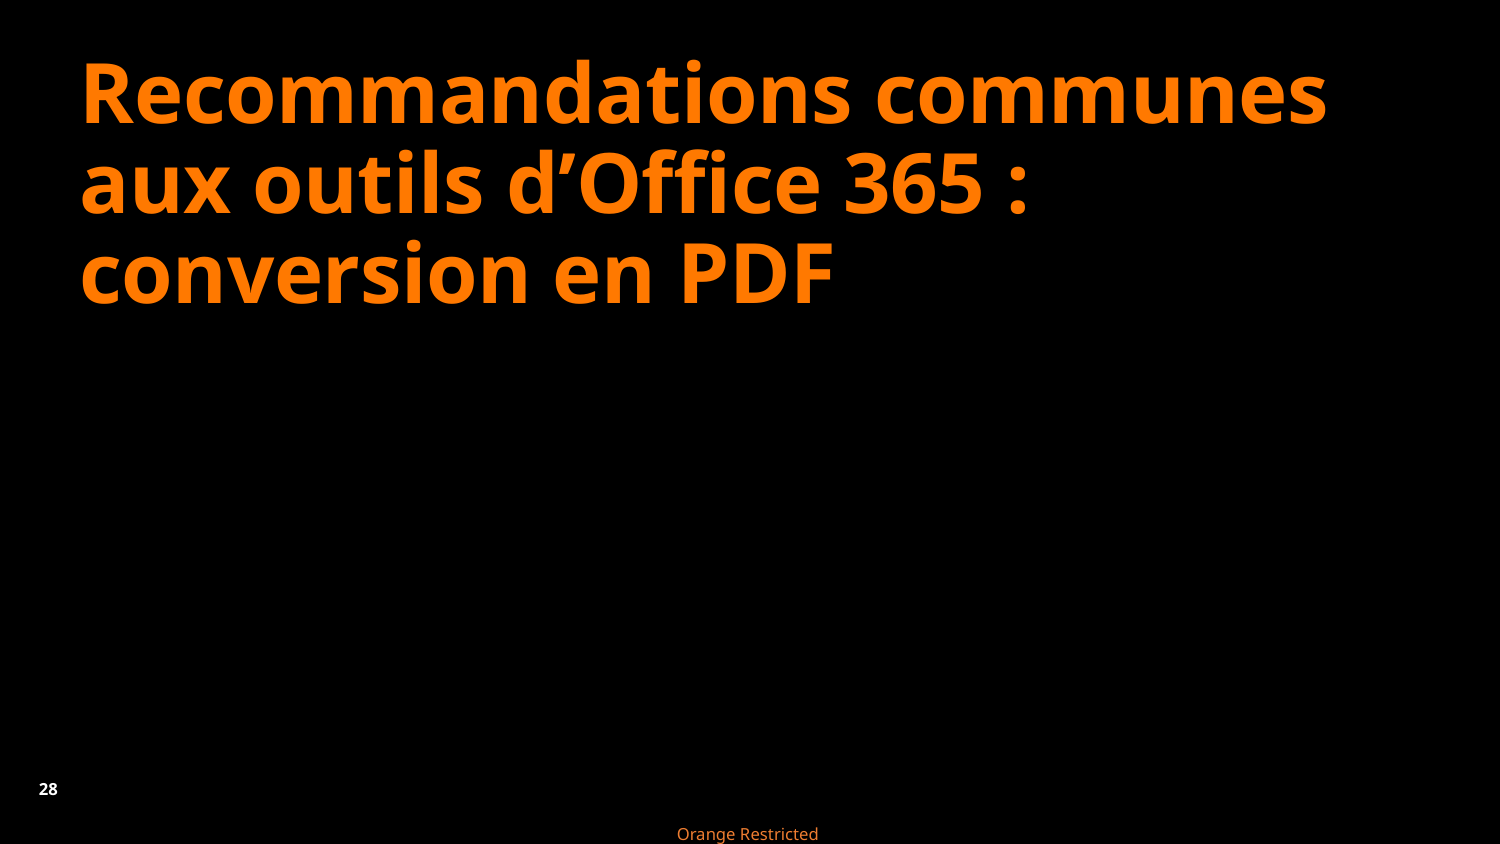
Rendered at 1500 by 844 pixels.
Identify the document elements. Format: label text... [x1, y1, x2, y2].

title Recommandations communes aux outils d’Office 365 : conversion en PDF [64, 43, 1447, 233]
